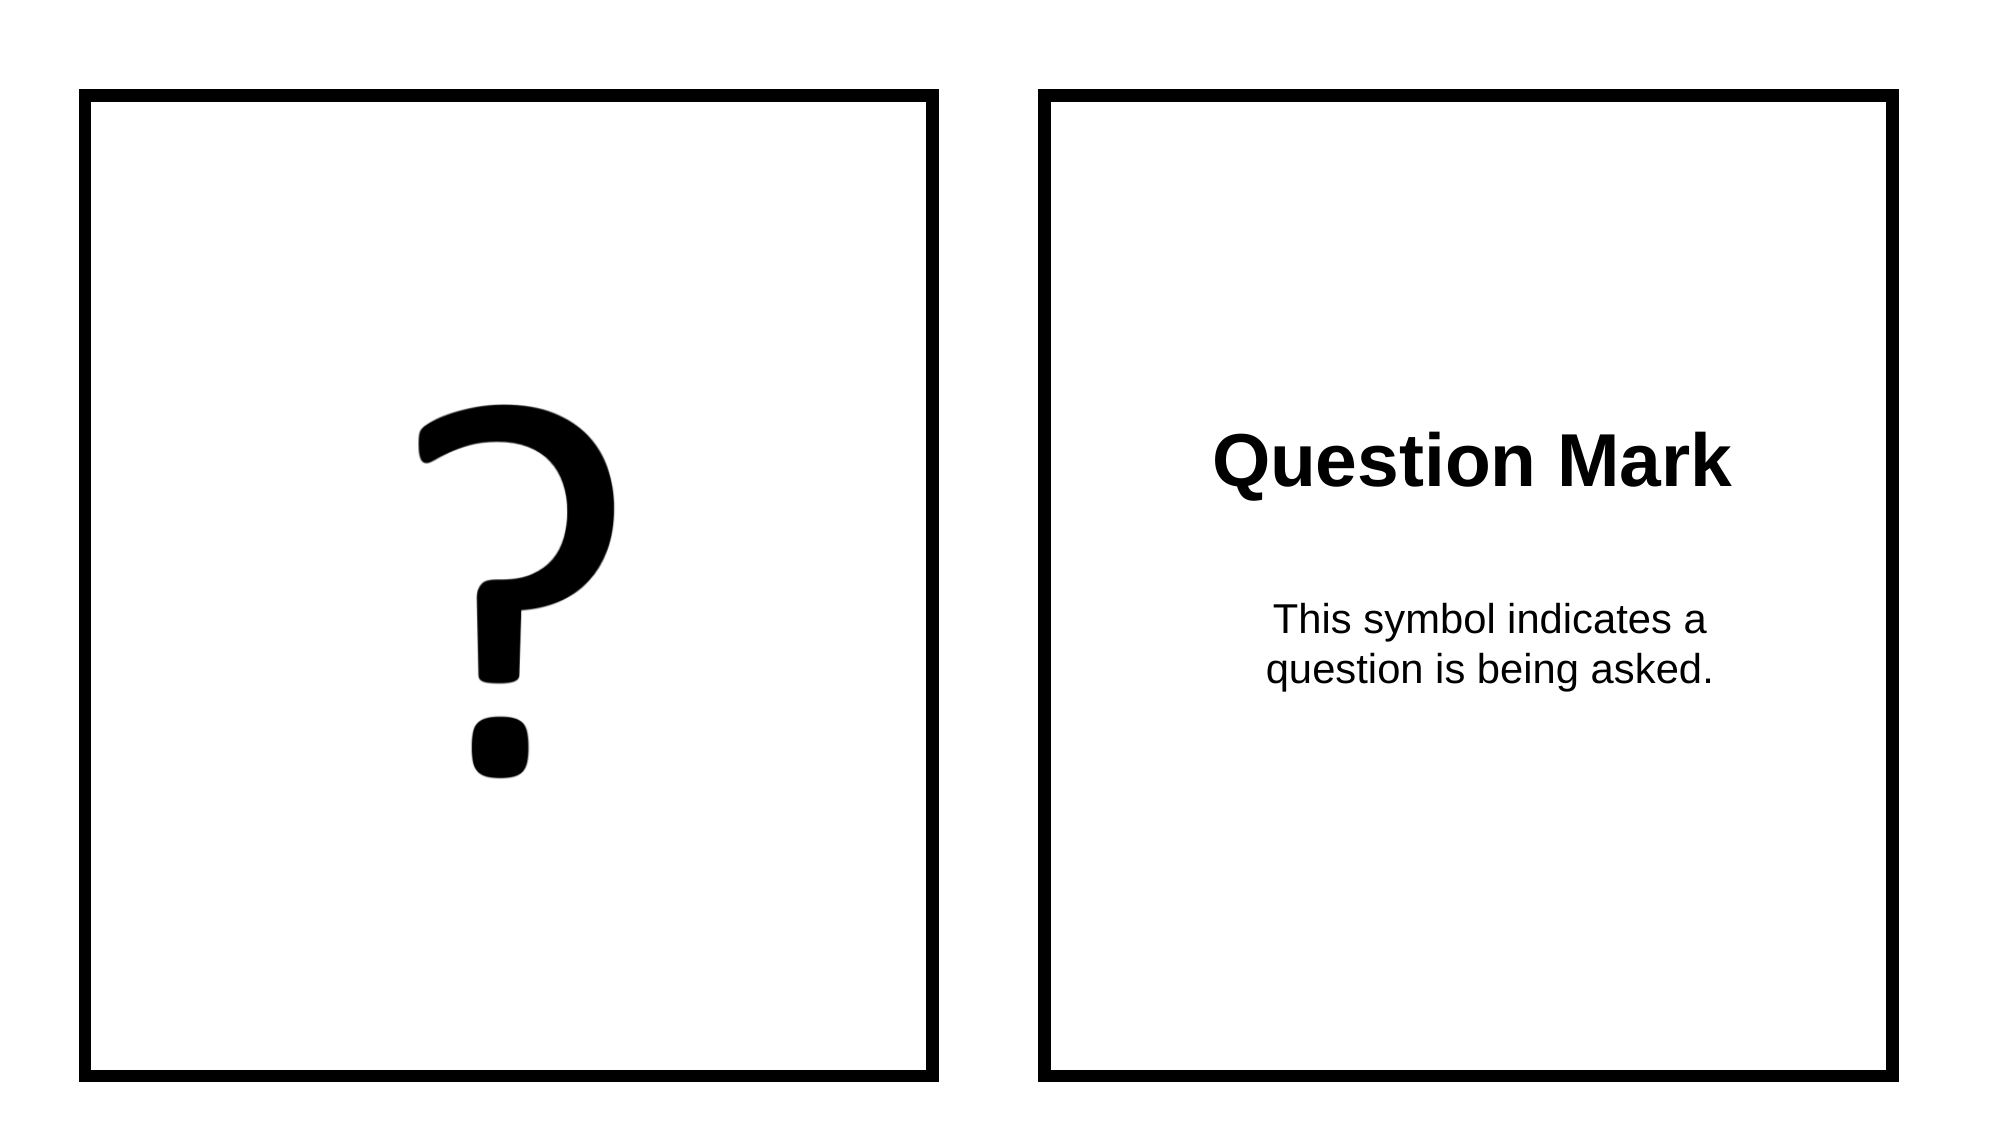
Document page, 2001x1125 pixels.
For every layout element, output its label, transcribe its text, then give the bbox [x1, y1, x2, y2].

picture [384, 377, 633, 794]
text_box [1044, 95, 1893, 1077]
text_box [84, 95, 934, 1077]
text_box Question Mark This symbol indicates a question is being asked. [1197, 404, 1783, 789]
